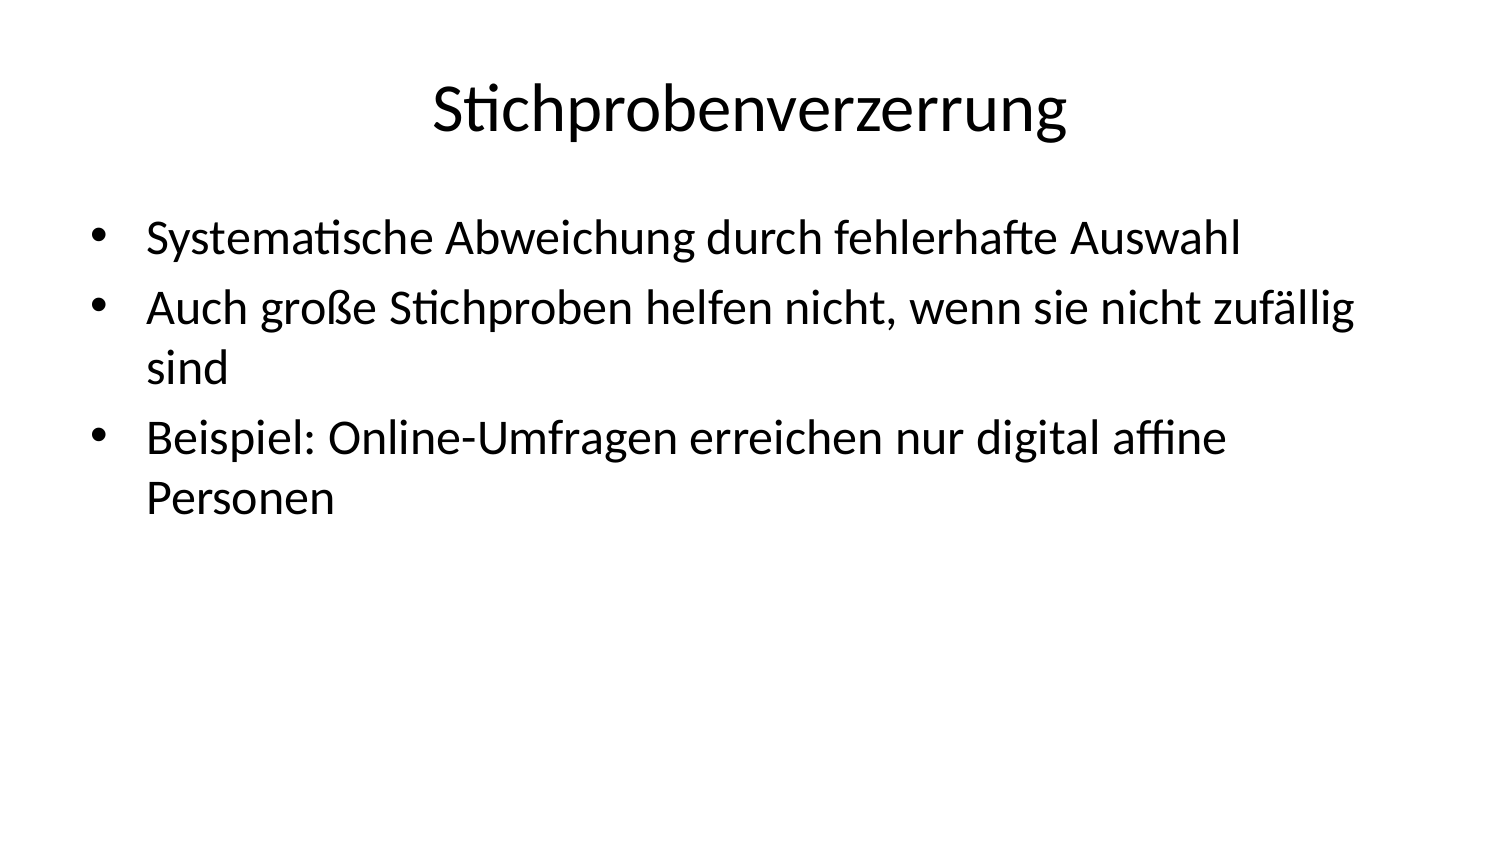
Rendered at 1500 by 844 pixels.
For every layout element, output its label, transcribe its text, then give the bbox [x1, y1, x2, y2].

list Systematische Abweichung durch fehlerhafte Auswahl Auch große Stichproben helfen nicht, wenn sie nicht zufällig sind Beispiel: Online-Umfragen erreichen nur digital affine Personen [75, 196, 1425, 754]
title Stichprobenverzerrung [75, 33, 1425, 175]
